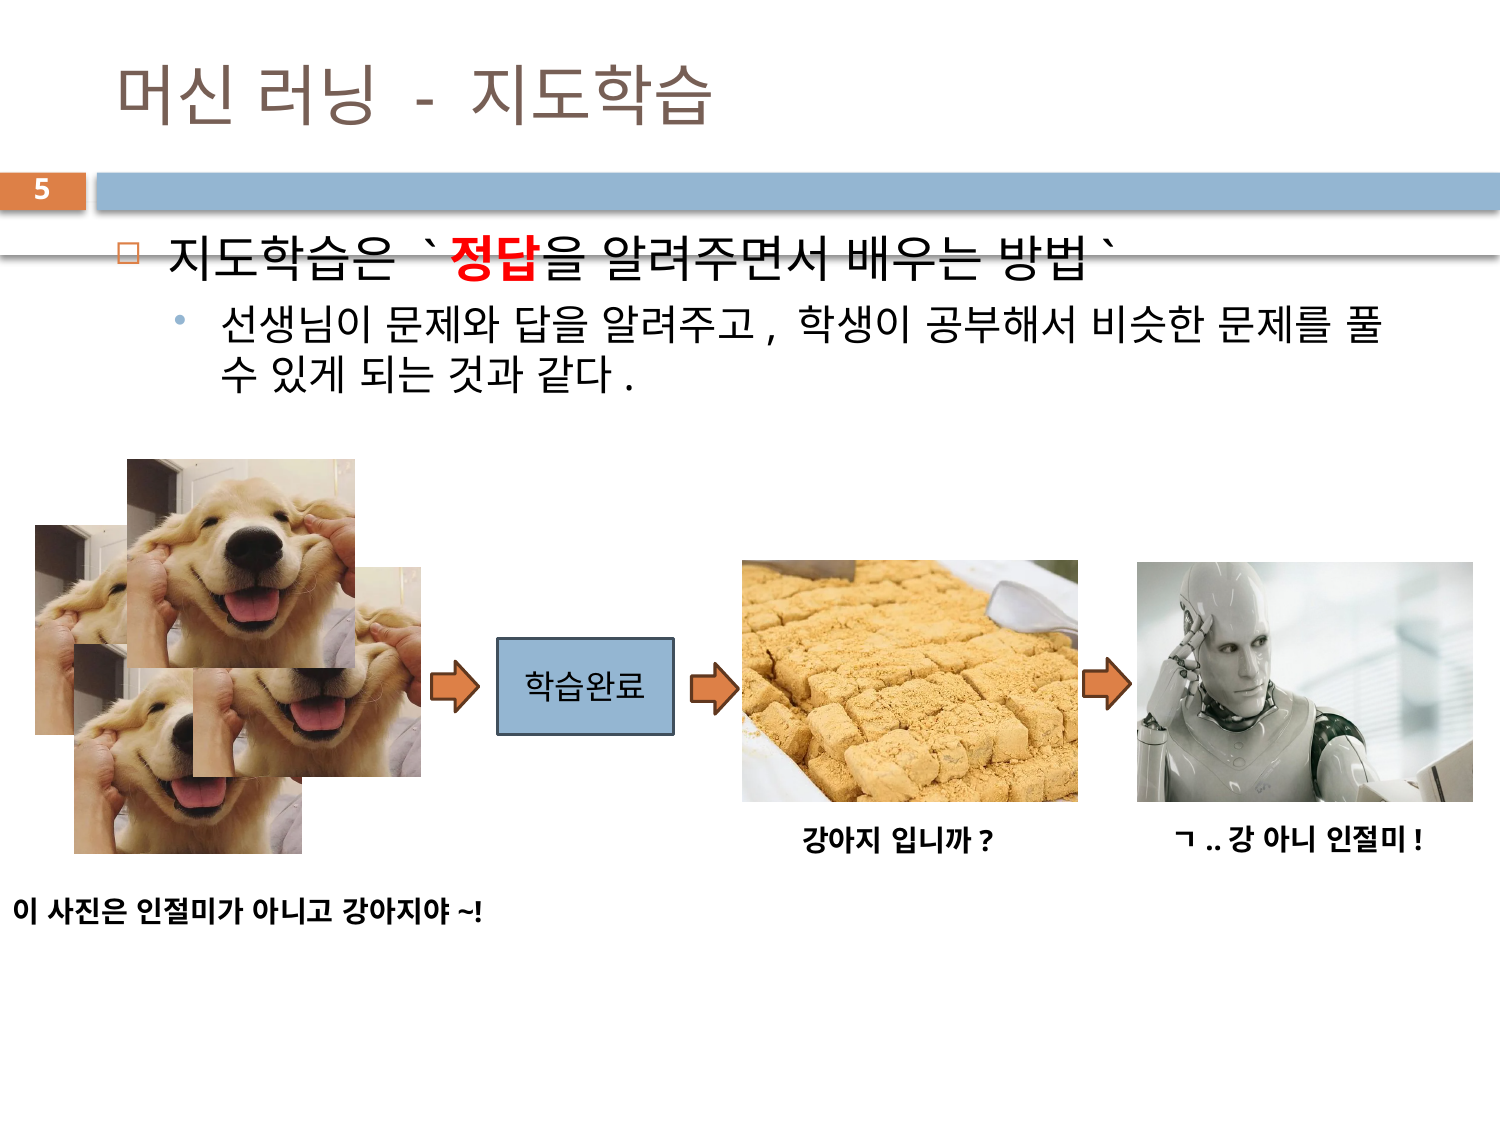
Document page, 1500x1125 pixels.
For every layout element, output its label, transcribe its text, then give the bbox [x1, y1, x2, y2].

text_box [430, 659, 480, 714]
slide_number 5 [0, 170, 87, 211]
text_box [689, 661, 736, 716]
text_box ㄱ..강 아니 인절미! [1156, 814, 1453, 864]
picture [35, 458, 422, 855]
text_box [1082, 656, 1131, 711]
text_box 이 사진은 인절미가 아니고 강아지야~! [0, 885, 565, 936]
picture [1136, 562, 1473, 802]
title 머신 러닝 - 지도학습 [100, 37, 1438, 149]
text_box 학습완료 [496, 637, 675, 736]
text_box 강아지 입니까? [787, 815, 1033, 865]
picture [741, 559, 1078, 802]
list 지도학습은 `정답을 알려주면서 배우는 방법` 선생님이 문제와 답을 알려주고, 학생이 공부해서 비슷한 문제를 풀 수 있게 되는 것과 같다. [100, 219, 1438, 409]
